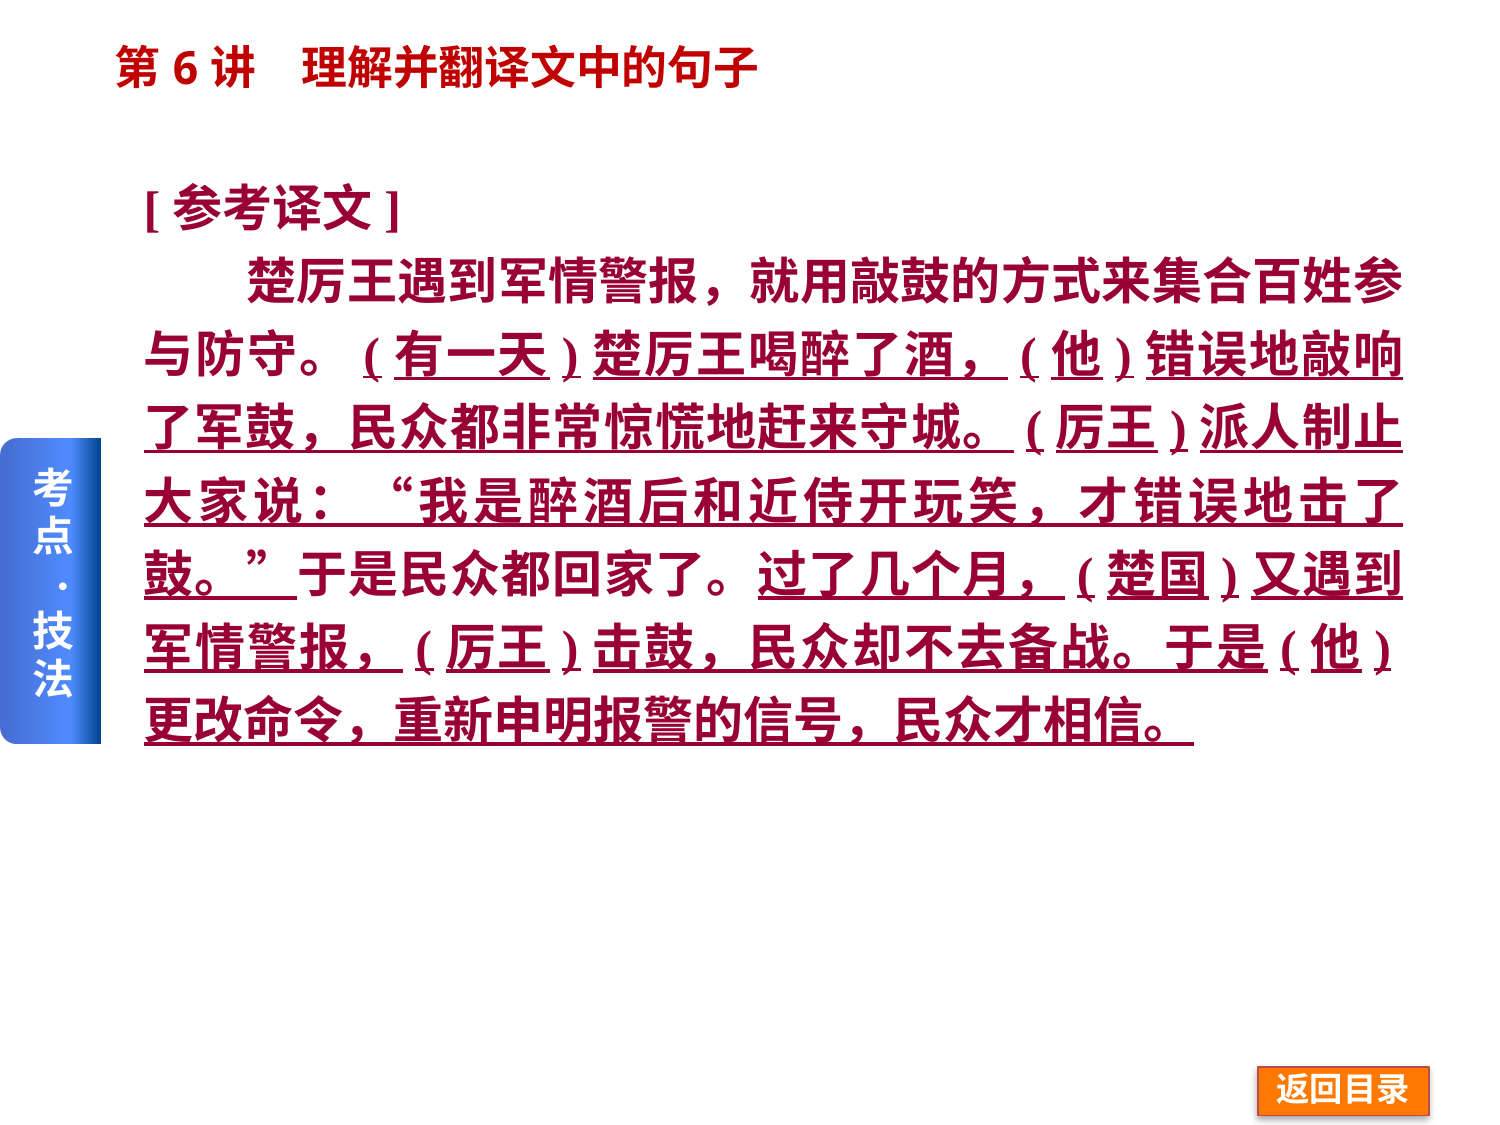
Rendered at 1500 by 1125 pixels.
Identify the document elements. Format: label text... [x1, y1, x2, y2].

text_box [参考译文] 楚厉王遇到军情警报，就用敲鼓的方式来集合百姓参与防守。(有一天)楚厉王喝醉了酒，(他)错误地敲响了军鼓，民众都非常惊慌地赶来守城。(厉王)派人制止大家说：“我是醉酒后和近侍开玩笑，才错误地击了鼓。”于是民众都回家了。过了几个月，(楚国)又遇到军情警报，(厉王)击鼓，民众却不去备战。于是(他)更改命令，重新申明报警的信号，民众才相信。 [128, 155, 1418, 816]
text_box 第6讲 理解并翻译文中的句子 [100, 27, 1199, 106]
text_box 返回目录 [1257, 1066, 1430, 1116]
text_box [0, 438, 101, 764]
